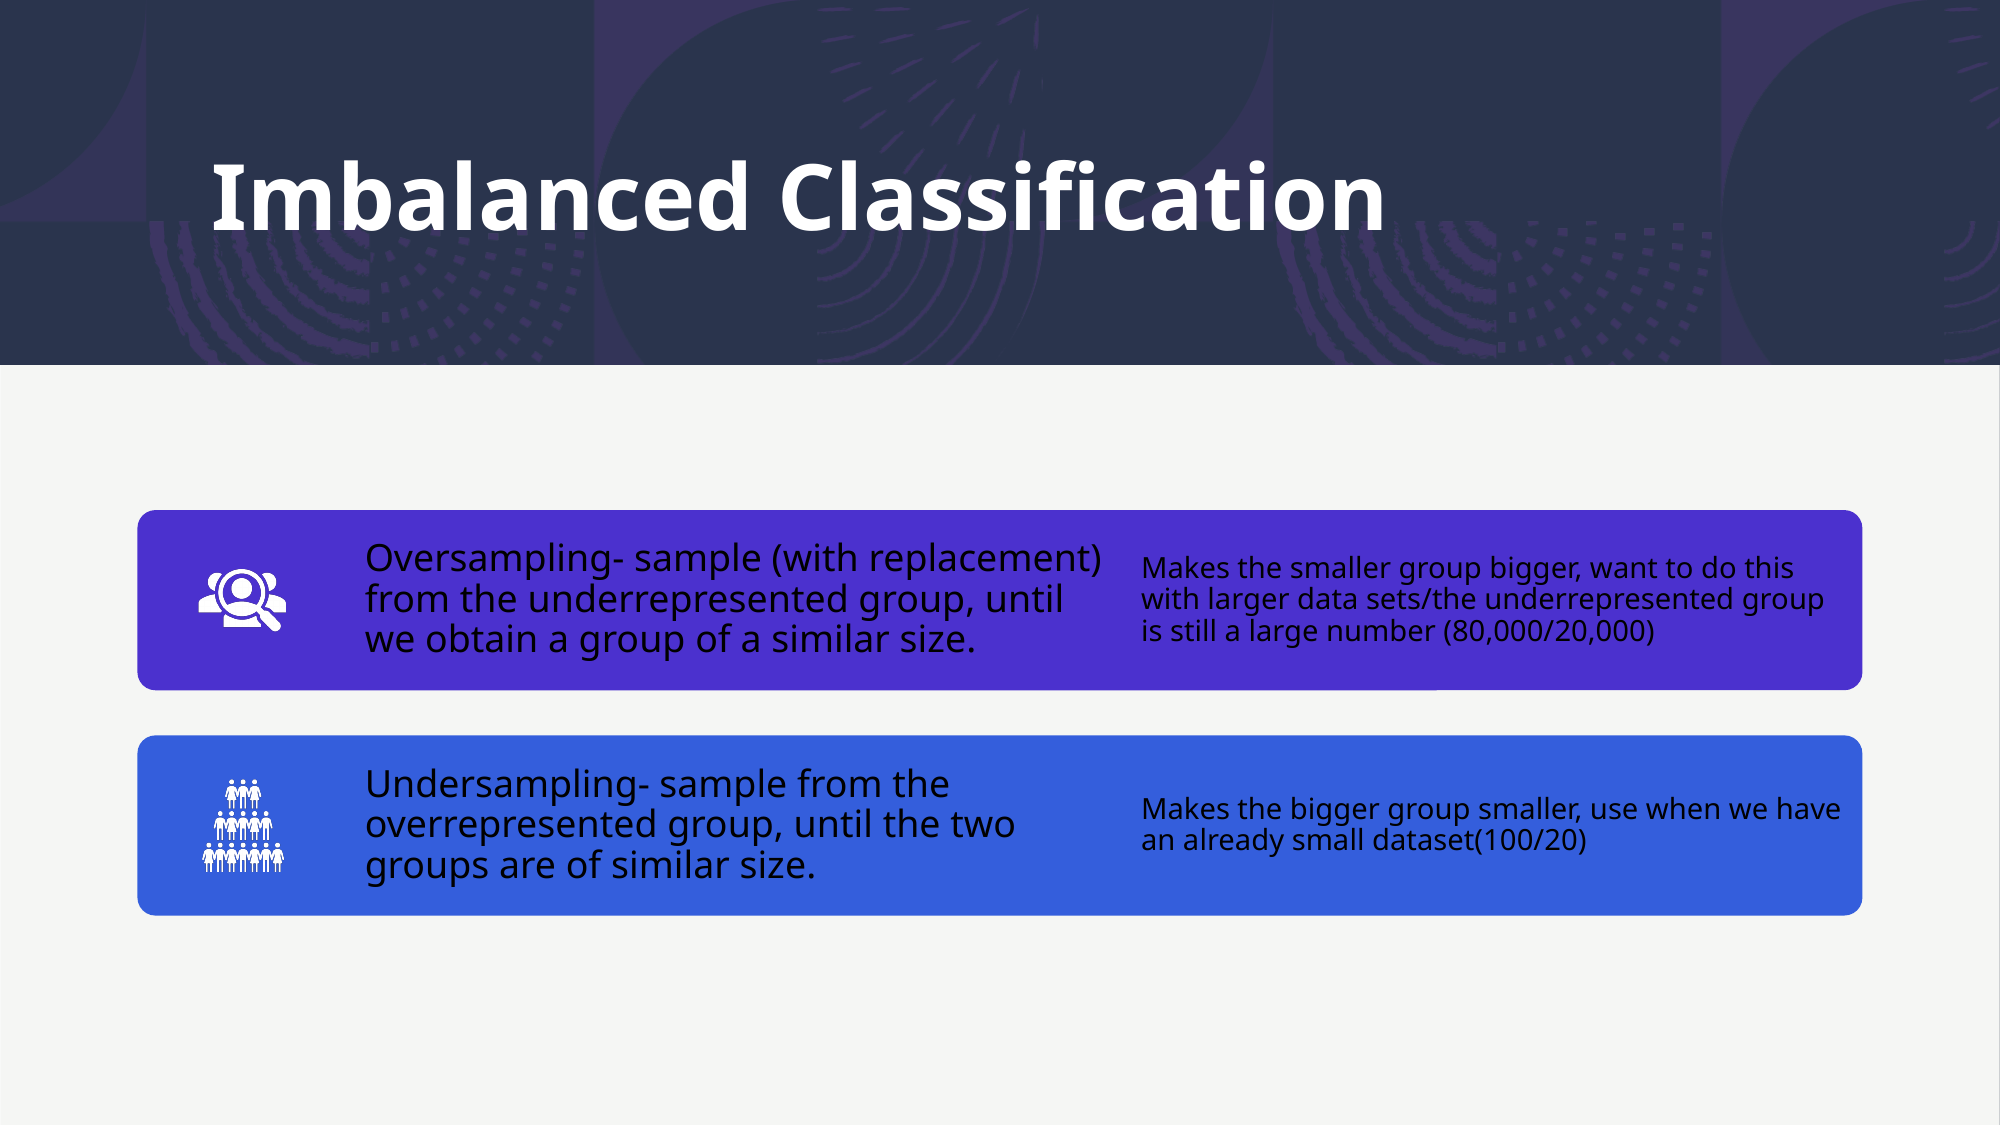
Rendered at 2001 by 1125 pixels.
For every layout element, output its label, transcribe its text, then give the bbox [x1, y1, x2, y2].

title Imbalanced Classification [196, 62, 1838, 325]
text_box [0, 366, 2000, 1125]
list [137, 412, 1863, 1014]
text_box [0, 0, 2000, 366]
